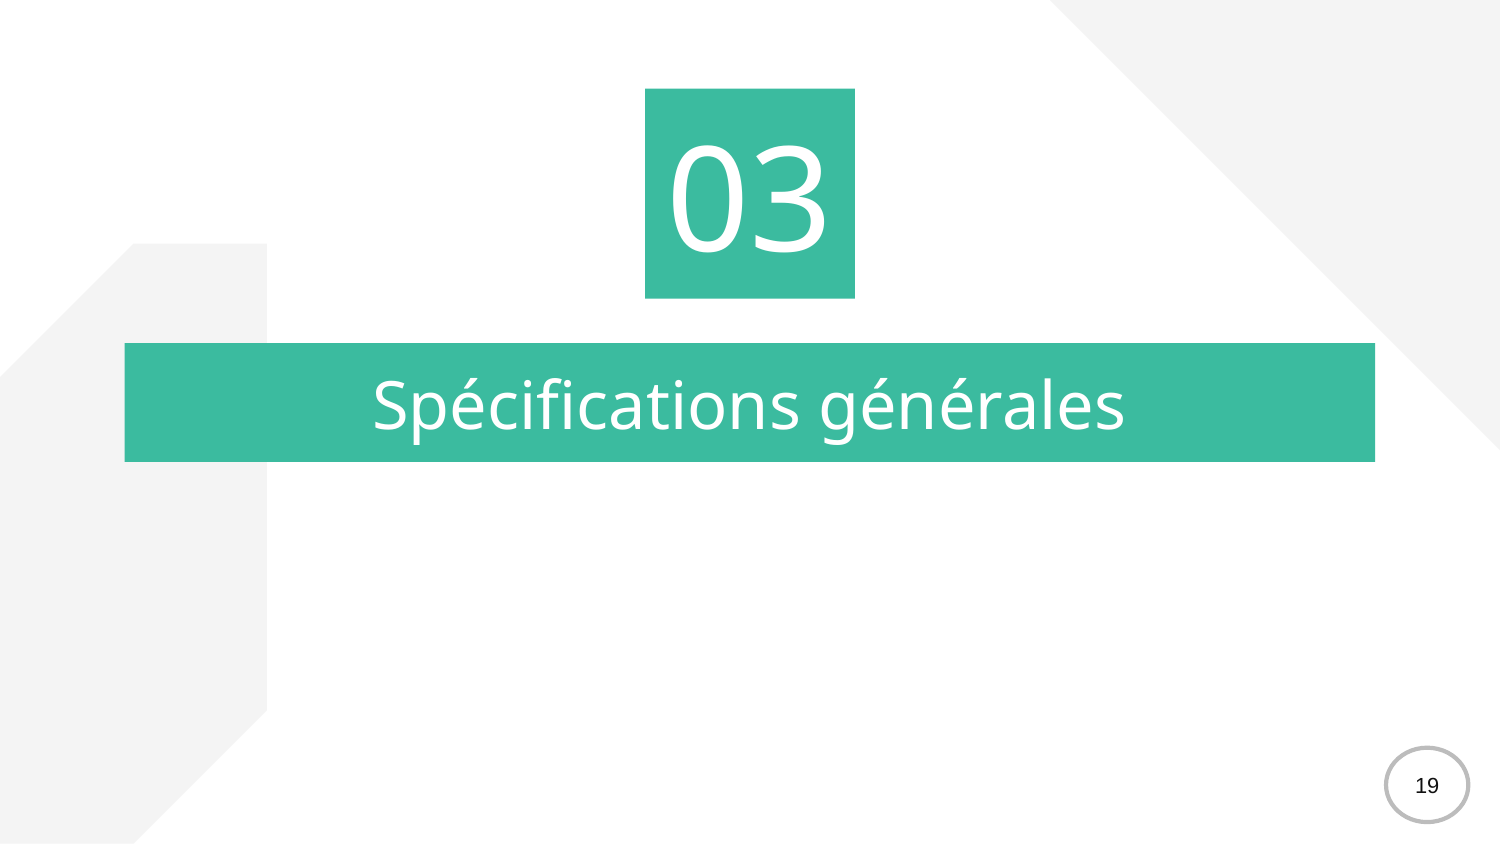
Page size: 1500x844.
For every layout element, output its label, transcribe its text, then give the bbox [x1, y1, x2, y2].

text_box 19 [1383, 745, 1471, 825]
title Spécifications générales [124, 343, 1376, 462]
title 03 [645, 88, 855, 299]
